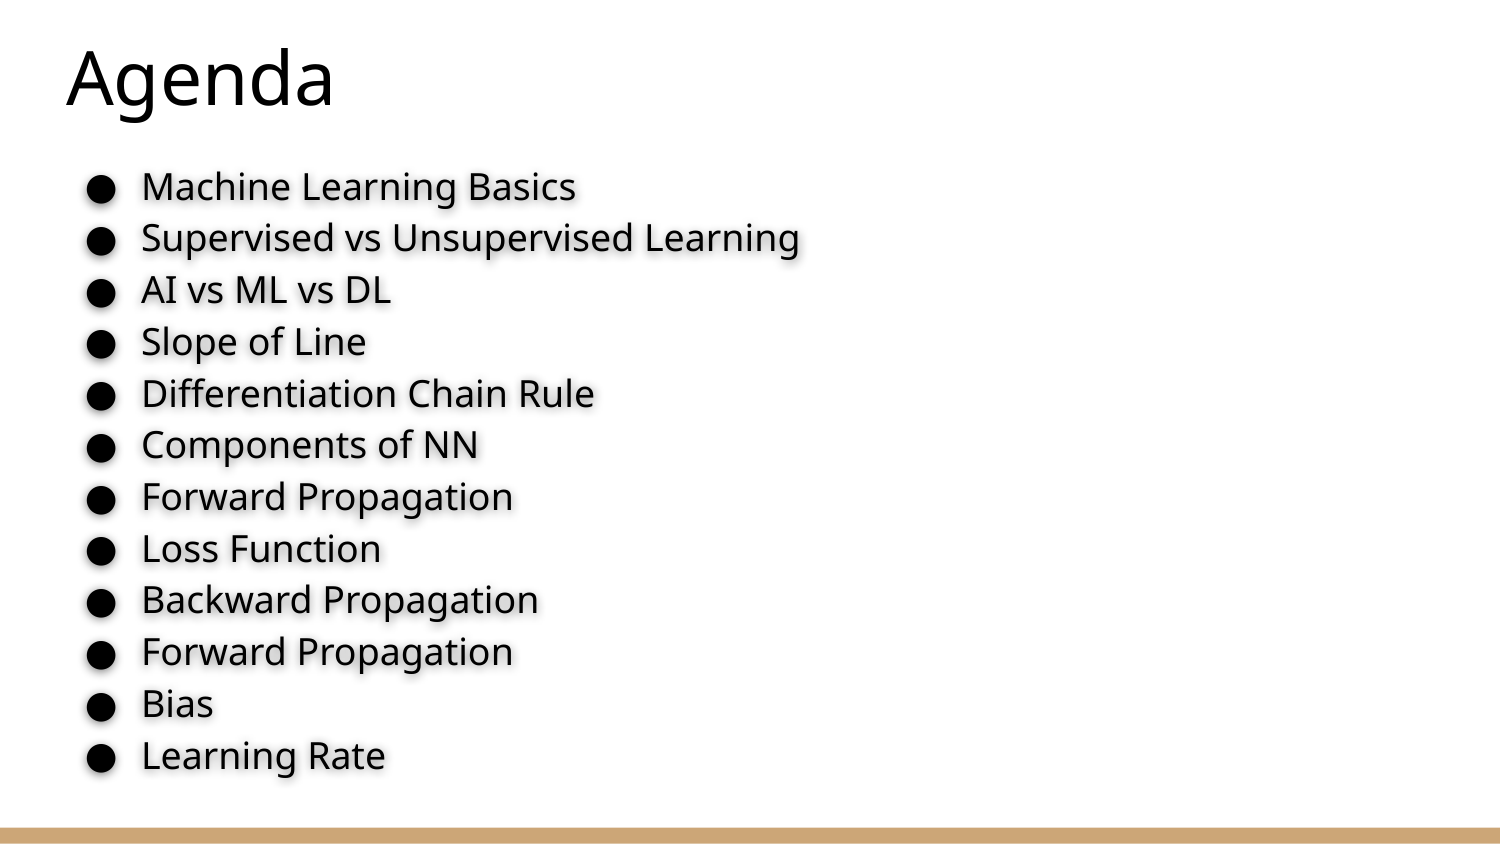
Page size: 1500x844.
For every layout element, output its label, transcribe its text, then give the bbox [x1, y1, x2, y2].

title Agenda [51, 51, 1449, 135]
list Machine Learning Basics Supervised vs Unsupervised Learning AI vs ML vs DL Slope of Line Differentiation Chain Rule Components of NN Forward Propagation Loss Function Backward Propagation Forward Propagation Bias Learning Rate [51, 140, 1449, 761]
